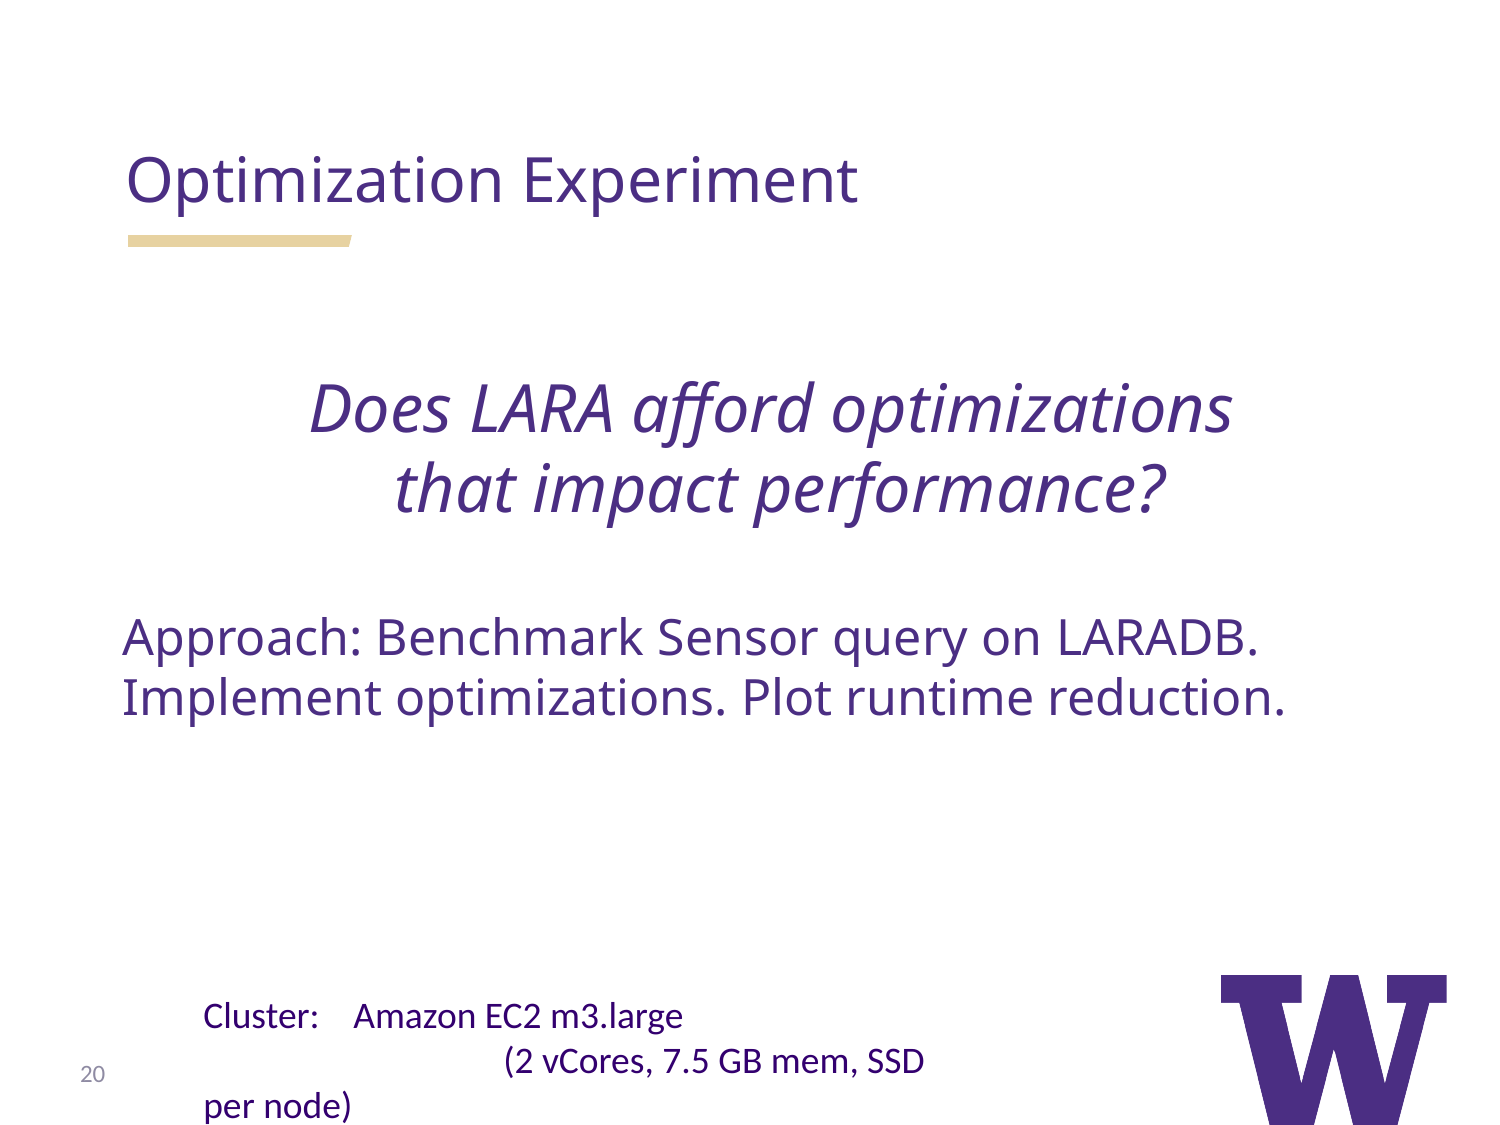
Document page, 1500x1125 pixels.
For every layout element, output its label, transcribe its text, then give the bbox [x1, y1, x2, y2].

slide_number 20 [64, 1042, 188, 1103]
picture [128, 235, 352, 247]
text_box Cluster: Amazon EC2 m3.large (2 vCores, 7.5 GB mem, SSD per node) [188, 983, 989, 1125]
picture [1221, 975, 1447, 1125]
list Optimization Experiment [110, 60, 1453, 224]
list Does Lara afford optimizations that impact performance? Approach: Benchmark Sensor query on LaraDB. Implement optimizations. Plot runtime reduction. [108, 284, 1453, 944]
